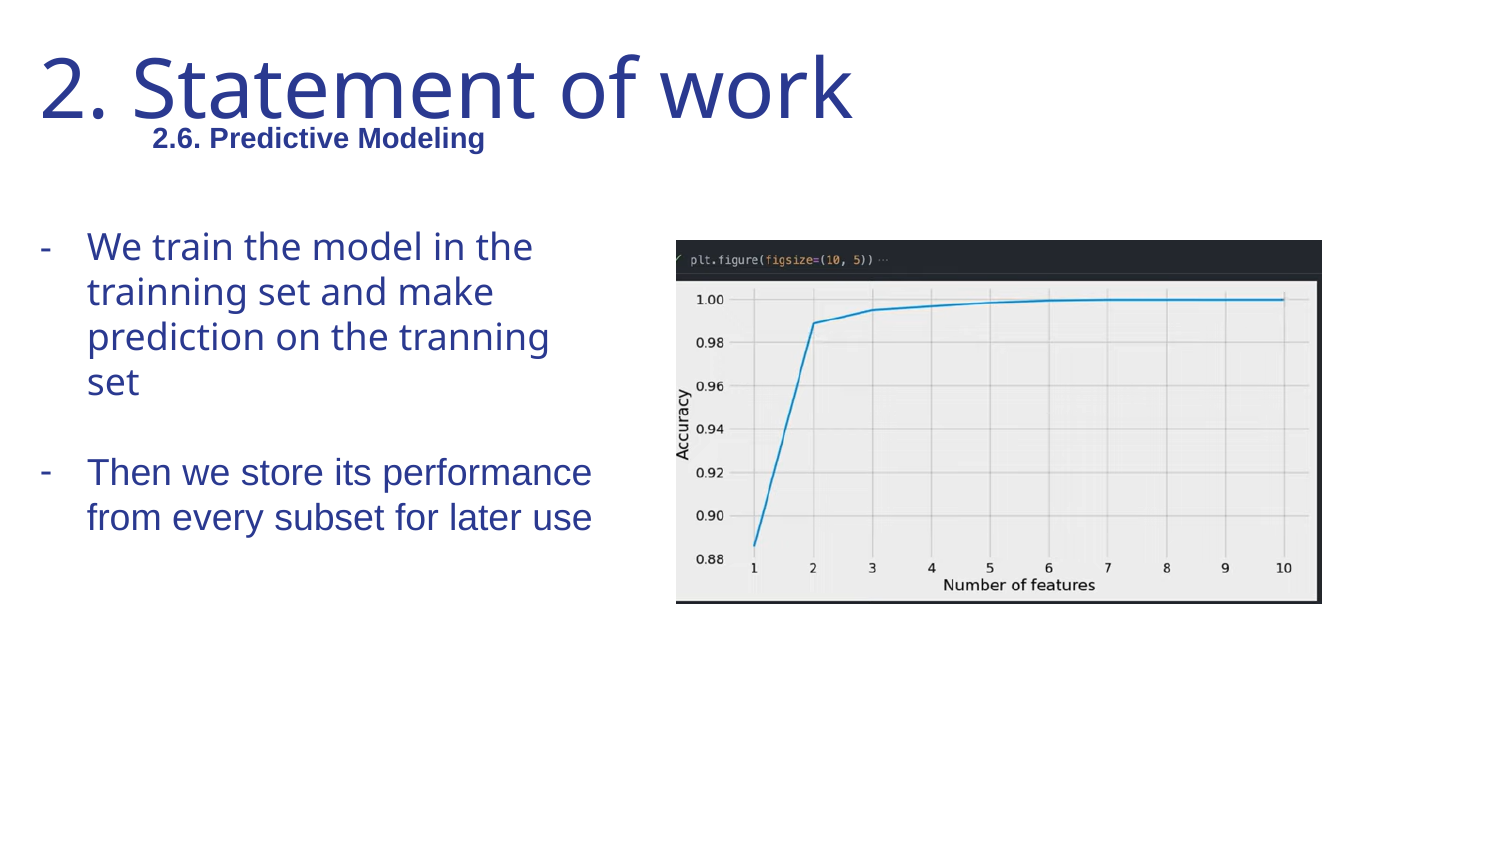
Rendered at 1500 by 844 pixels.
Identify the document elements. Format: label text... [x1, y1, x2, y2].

text_box 2.6. Predictive Modeling [137, 112, 502, 163]
text_box 2. Statement of work [24, 28, 1500, 144]
text_box We train the model in the trainning set and make prediction on the tranning set Then we store its performance from every subset for later use [24, 215, 625, 546]
picture [676, 240, 1323, 604]
